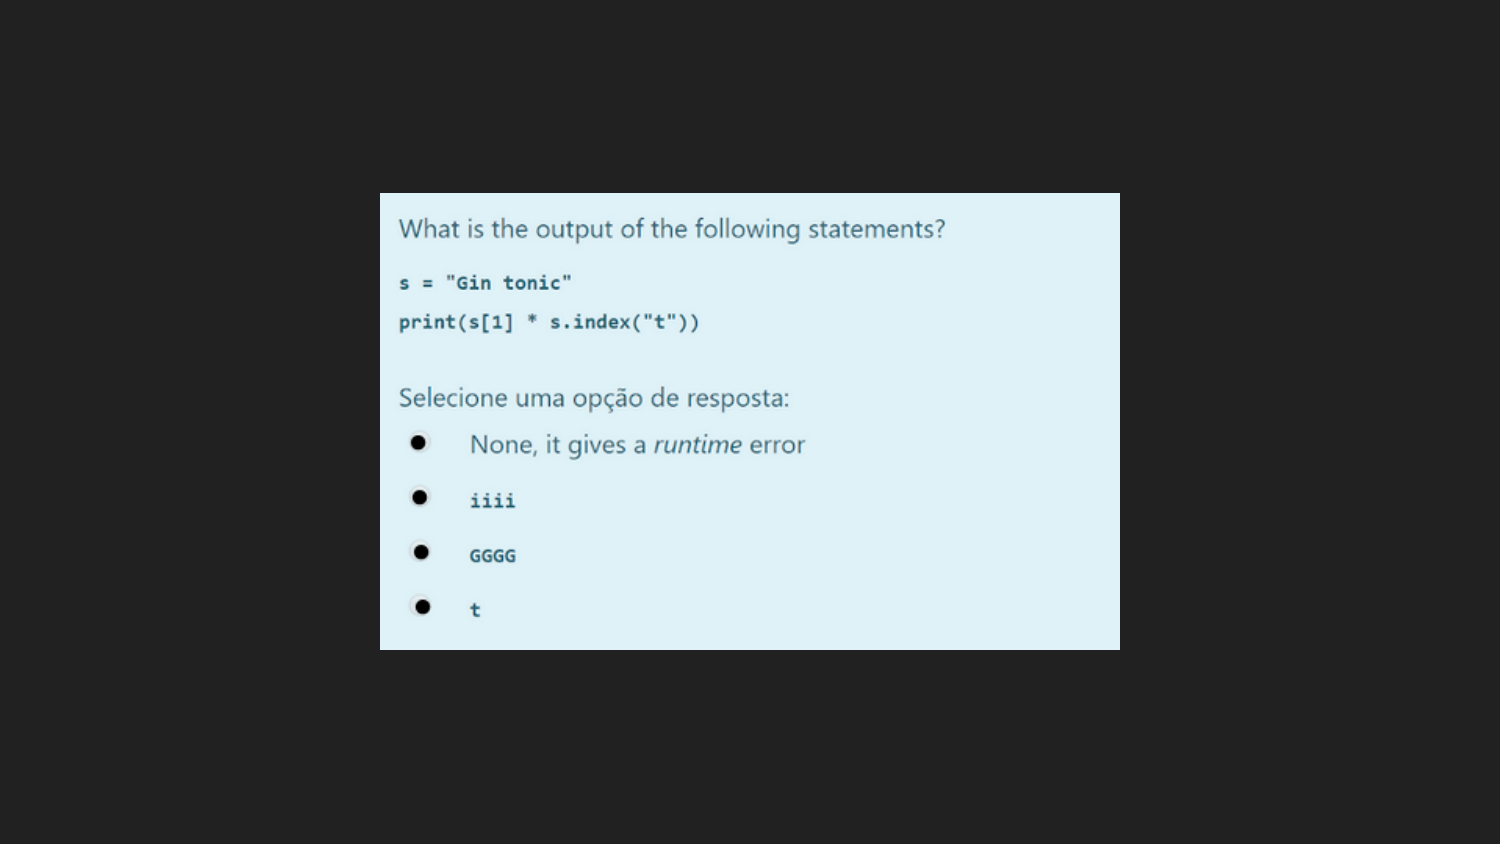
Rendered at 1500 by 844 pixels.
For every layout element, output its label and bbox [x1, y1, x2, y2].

picture [380, 193, 1120, 651]
